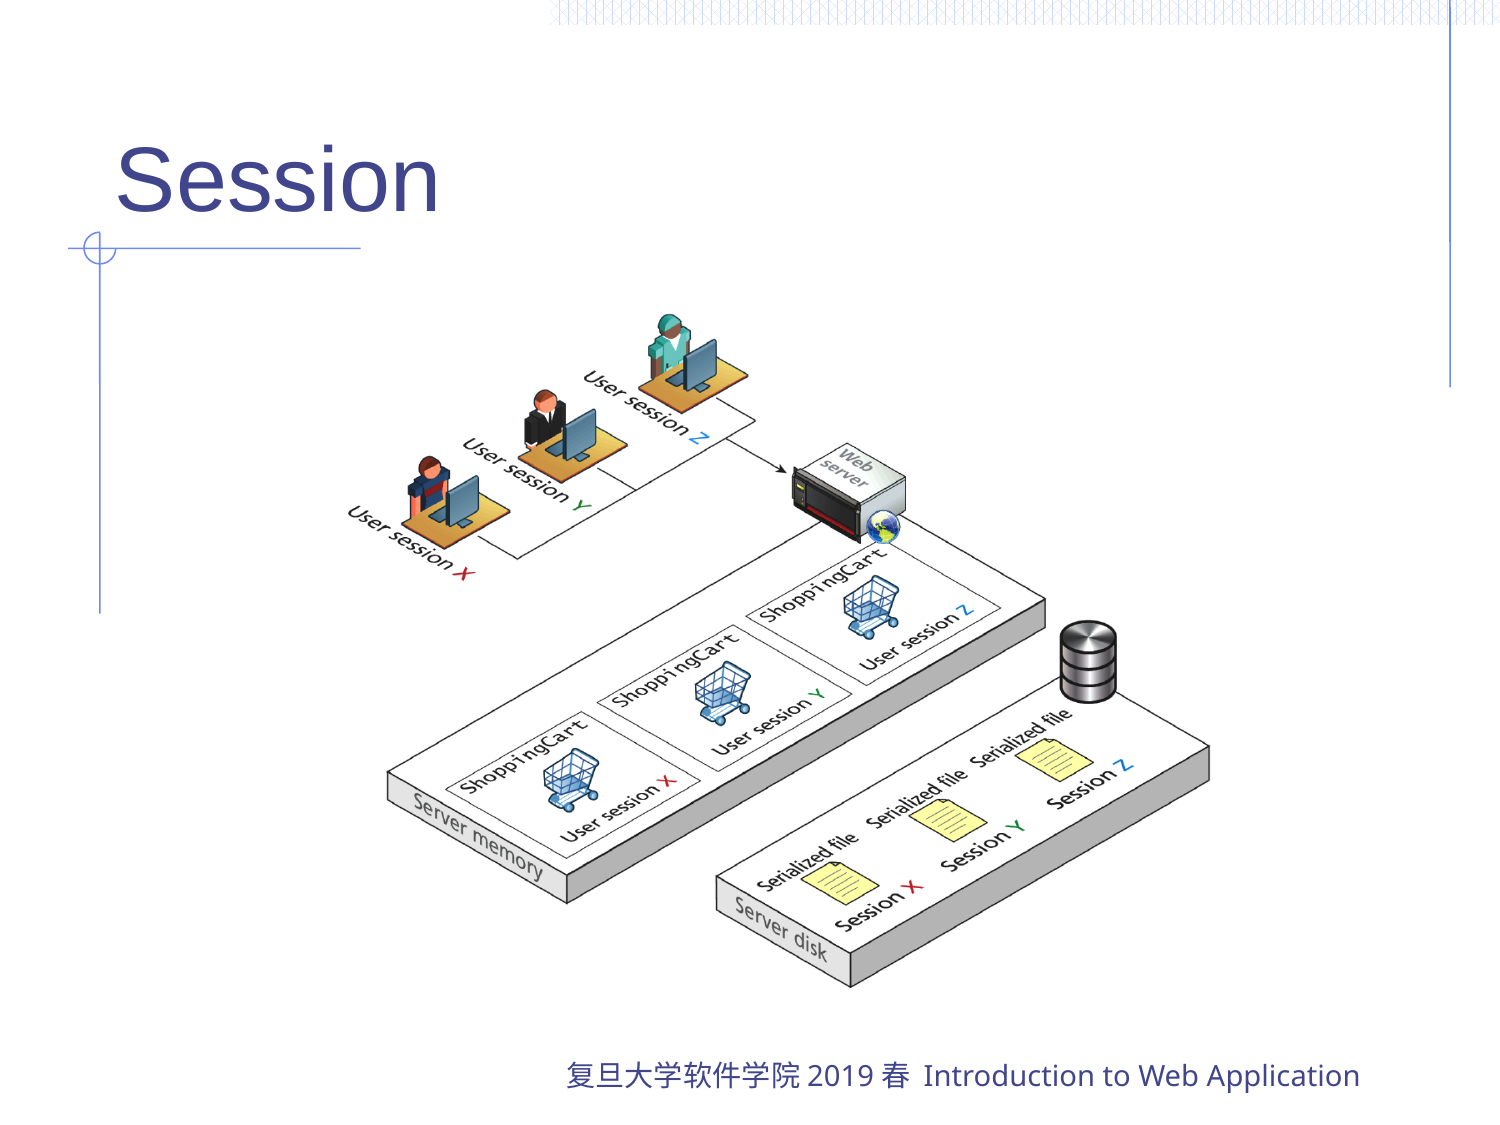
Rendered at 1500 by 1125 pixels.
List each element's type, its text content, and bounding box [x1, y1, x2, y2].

title Session [99, 50, 1375, 238]
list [339, 312, 1211, 988]
